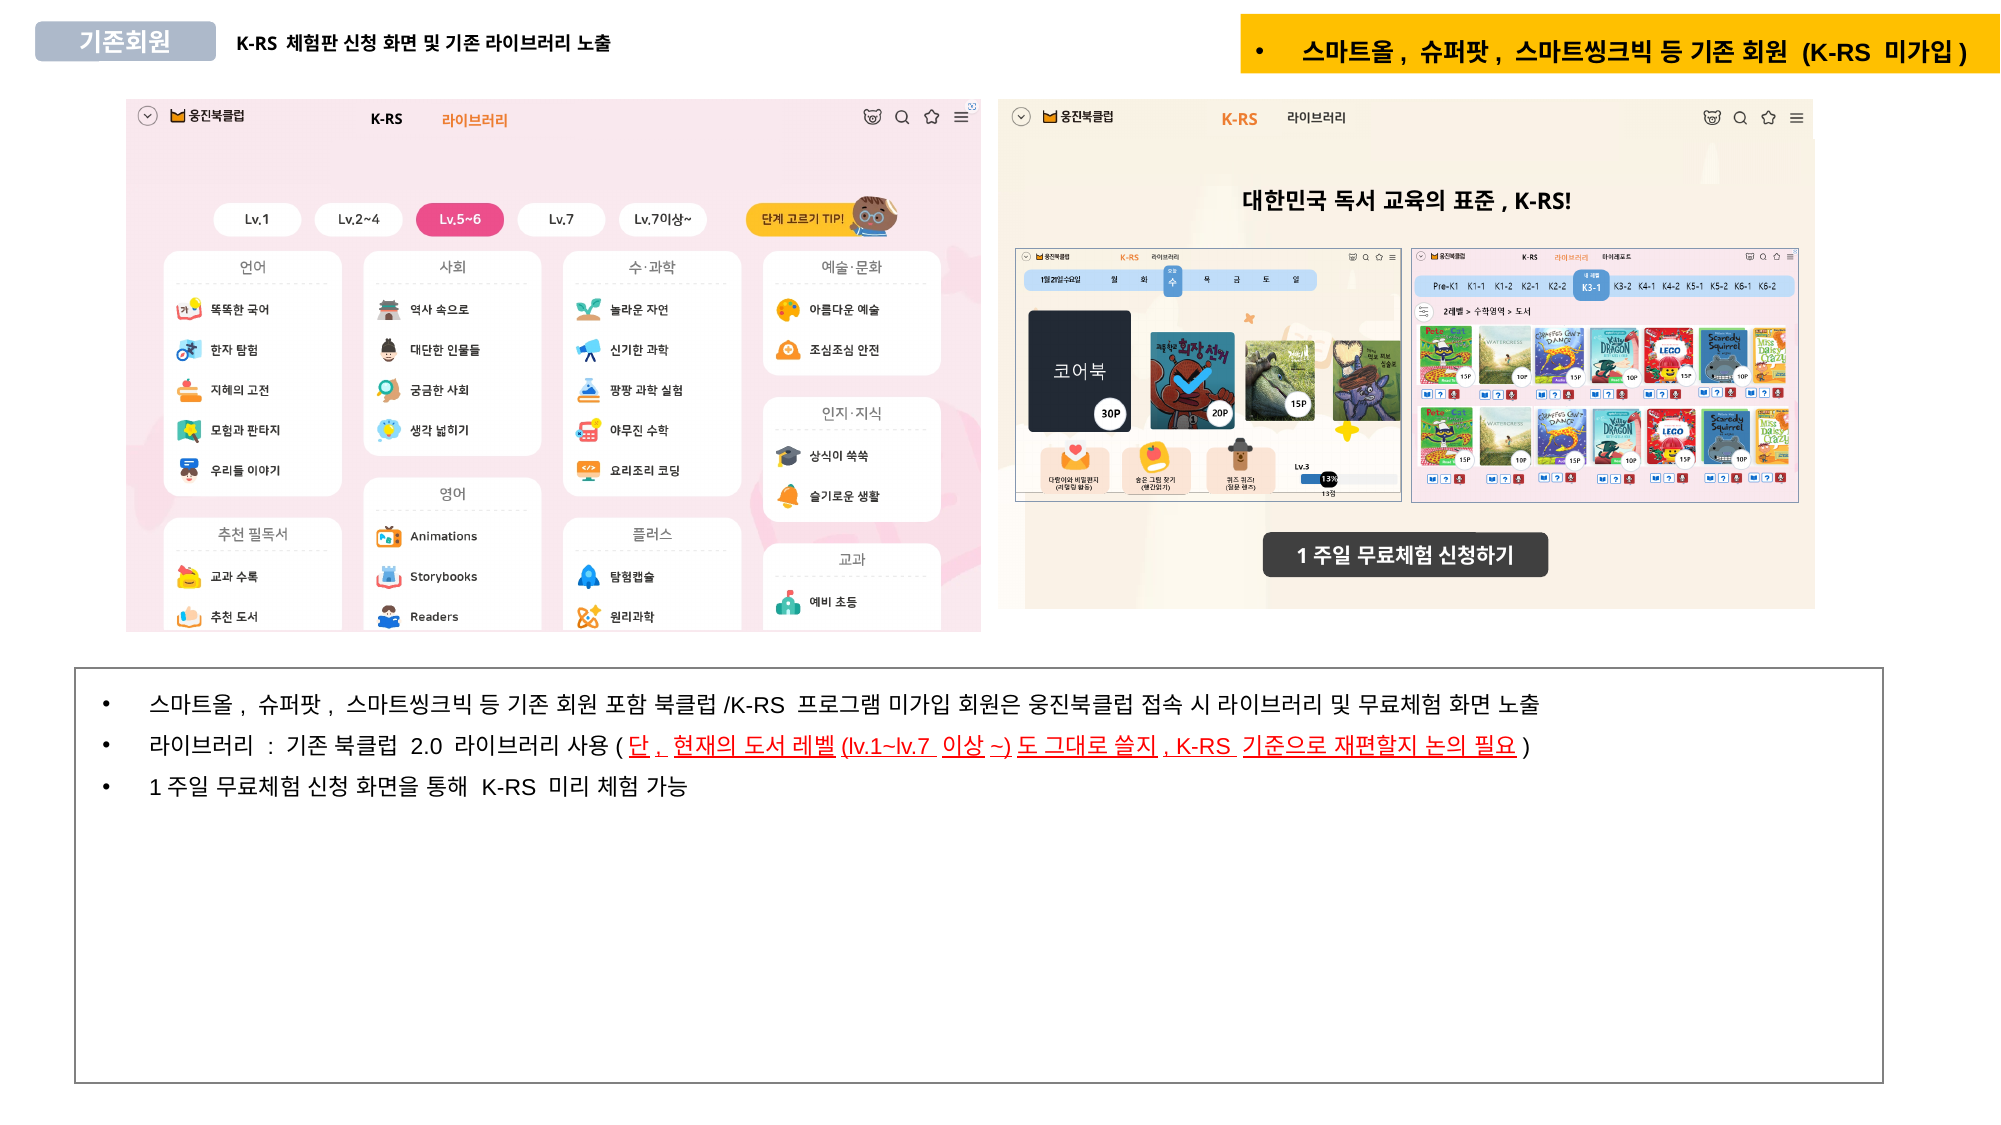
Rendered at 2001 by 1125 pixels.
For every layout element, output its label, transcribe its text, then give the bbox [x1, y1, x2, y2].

text_box K-RS 체험판 신청 화면 및 기존 라이브러리 노출 [221, 24, 914, 62]
picture [126, 99, 981, 632]
text_box 기존회원 [33, 19, 219, 64]
text_box [74, 667, 1884, 1084]
text_box 스마트올, 슈퍼팟, 스마트씽크빅 등 기존 회원 포함 북클럽/K-RS 프로그램 미가입 회원은 웅진북클럽 접속 시 라이브러리 및 무료체험 화면 노출 라이브러리 : 기존 북클럽 2.0 라이브러리 사용(단, 현재의 도서 레벨(lv.1~lv.7 이상~)도 그대로 쓸지, K-RS 기준으로 재편할지 논의 필요) 1주일 무료체험 신청 화면을 통해 K-RS 미리 체험 가능 [87, 669, 1865, 808]
text_box 스마트올, 슈퍼팟, 스마트씽크빅 등 기존 회원 (K-RS 미가입) [1240, 13, 2000, 74]
picture [998, 99, 1815, 609]
